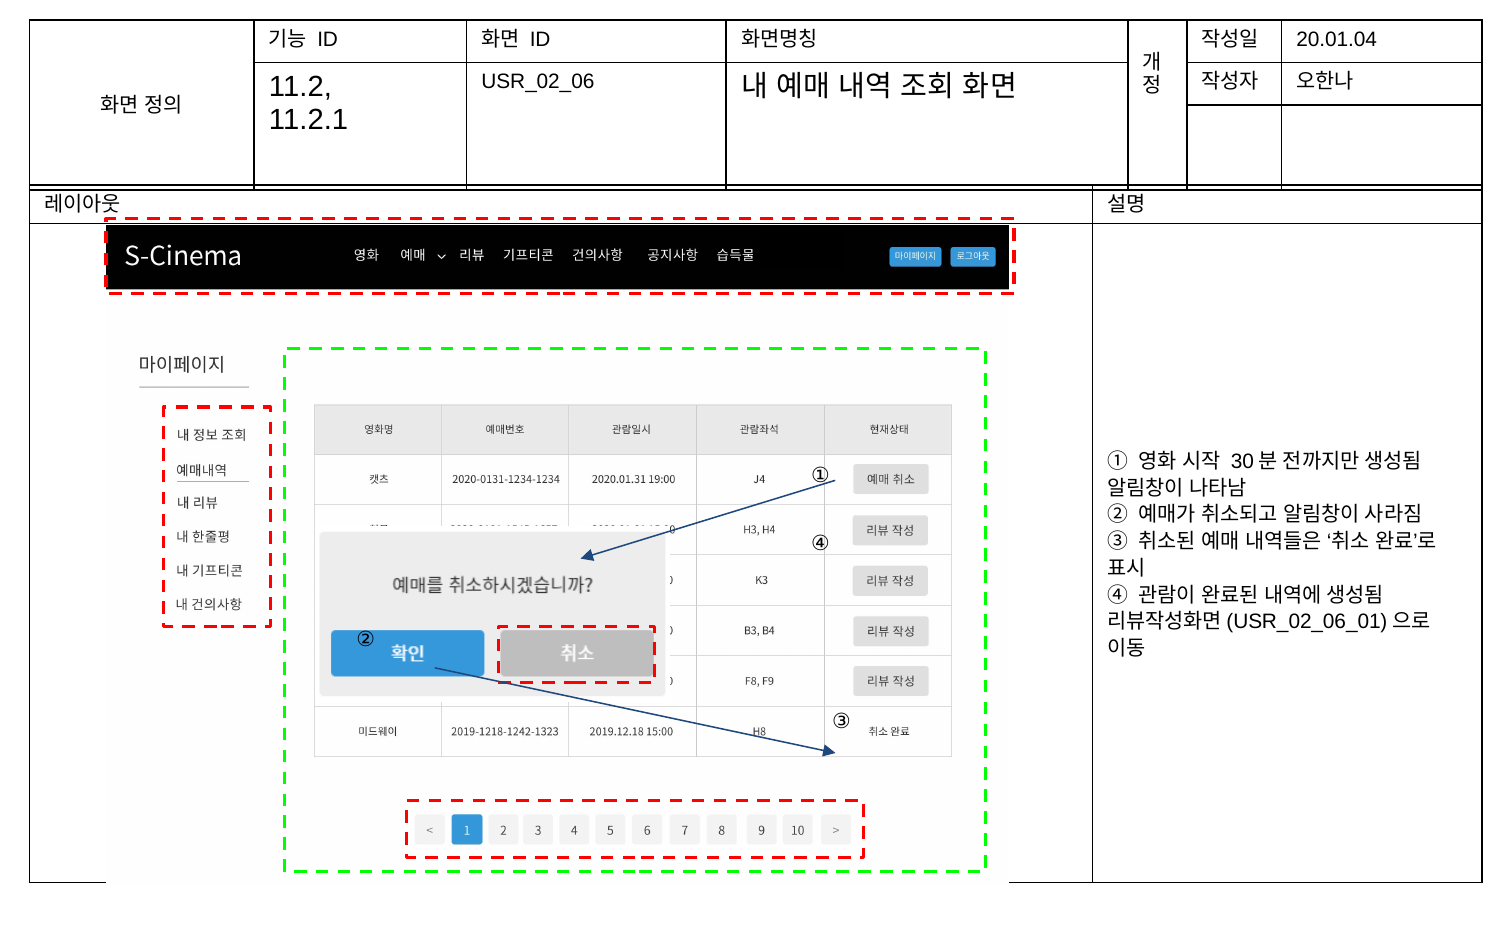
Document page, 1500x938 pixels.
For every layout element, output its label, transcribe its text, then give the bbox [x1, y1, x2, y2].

table_header 20.01.04 [1282, 21, 1481, 62]
text_box [105, 218, 1015, 294]
table_header 화면 ID [467, 21, 725, 62]
table_header 설명 [1093, 191, 1481, 223]
table_cell 11.2, 11.2.1 [255, 63, 466, 189]
table_header 레이아웃 [30, 191, 1092, 223]
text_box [580, 480, 836, 559]
table_cell [30, 224, 104, 882]
table_header 화면 정의 [30, 21, 253, 189]
table_cell [1188, 106, 1281, 189]
table_cell USR_02_06 [467, 63, 725, 189]
table_cell 작성자 [1188, 63, 1281, 104]
table_cell [1013, 224, 1092, 882]
table_header 기능 ID [255, 21, 466, 62]
table_cell 내 예매 내역 조회 화면 [727, 63, 1127, 189]
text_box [434, 667, 836, 754]
table_header 개정 [1129, 21, 1186, 189]
table_header 작성일 [1188, 21, 1281, 62]
table_header 화면명칭 [727, 21, 1127, 62]
table_cell 오한나 [1282, 63, 1481, 104]
table_cell [1282, 106, 1481, 189]
table_cell ① 영화 시작 30분 전까지만 생성됨 알림창이 나타남 ② 예매가 취소되고 알림창이 사라짐 ③ 취소된 예매 내역들은 ‘취소 완료’로 표시 ④ 관람이 완료된 내역에 생성됨 리뷰작성화면(USR_02_06_01)으로 이동 [1093, 224, 1481, 882]
picture [105, 224, 1009, 885]
